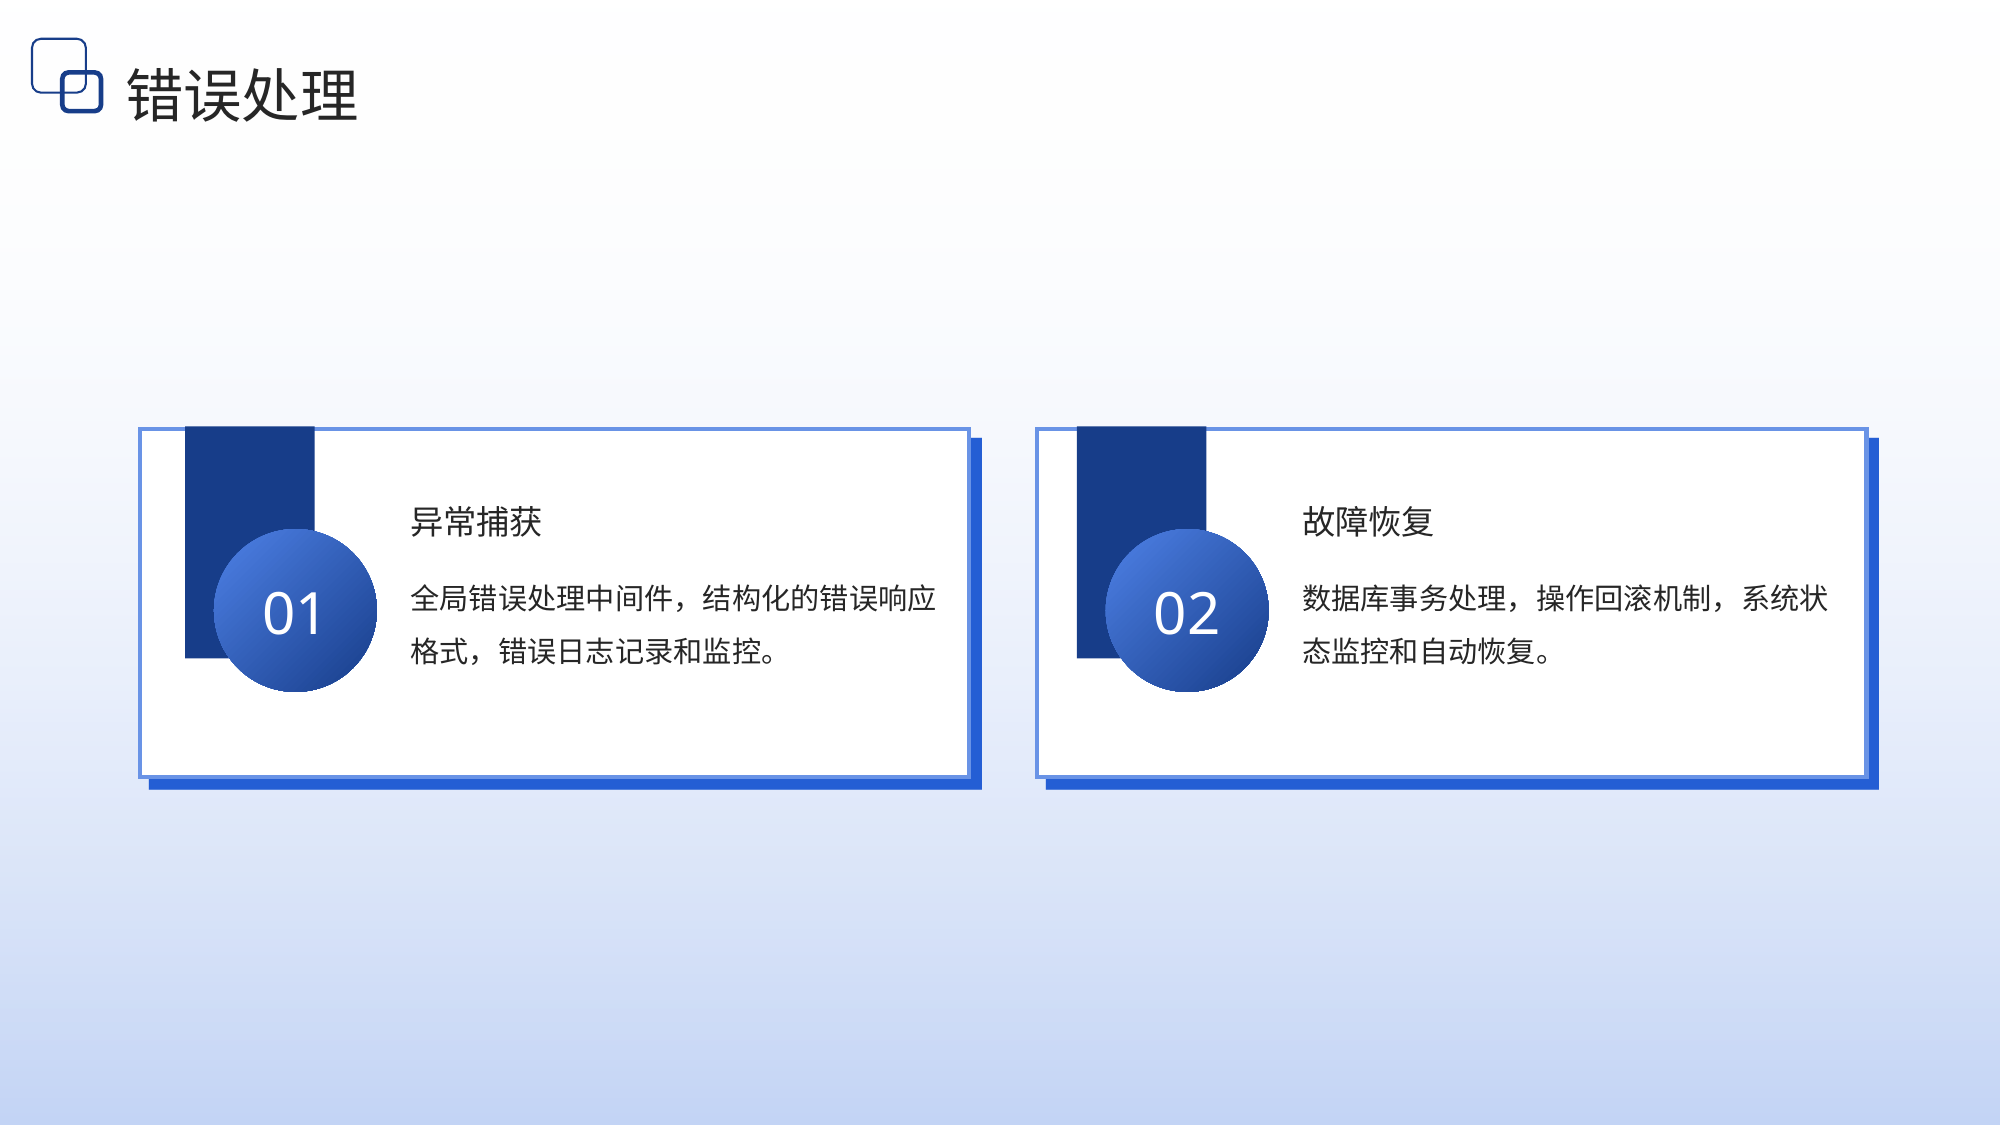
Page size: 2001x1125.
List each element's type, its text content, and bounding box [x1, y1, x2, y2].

text_box [1130, 669, 1244, 692]
text_box 故障恢复 [1302, 453, 1817, 542]
text_box 数据库事务处理，操作回滚机制，系统状态监控和自动恢复。 [1302, 563, 1837, 754]
text_box 01 [201, 546, 390, 669]
text_box [1137, 529, 1237, 546]
text_box 错误处理 [125, 38, 1828, 126]
text_box [1037, 429, 1867, 777]
text_box [185, 426, 315, 659]
text_box 全局错误处理中间件，结构化的错误响应格式，错误日志记录和监控。 [410, 563, 945, 754]
text_box 异常捕获 [410, 453, 925, 542]
text_box [238, 669, 352, 692]
text_box [32, 38, 86, 93]
text_box [0, 0, 2000, 1125]
text_box [245, 529, 346, 546]
text_box [1076, 426, 1207, 659]
text_box [62, 72, 102, 112]
text_box 02 [1092, 546, 1282, 669]
text_box [140, 429, 970, 777]
